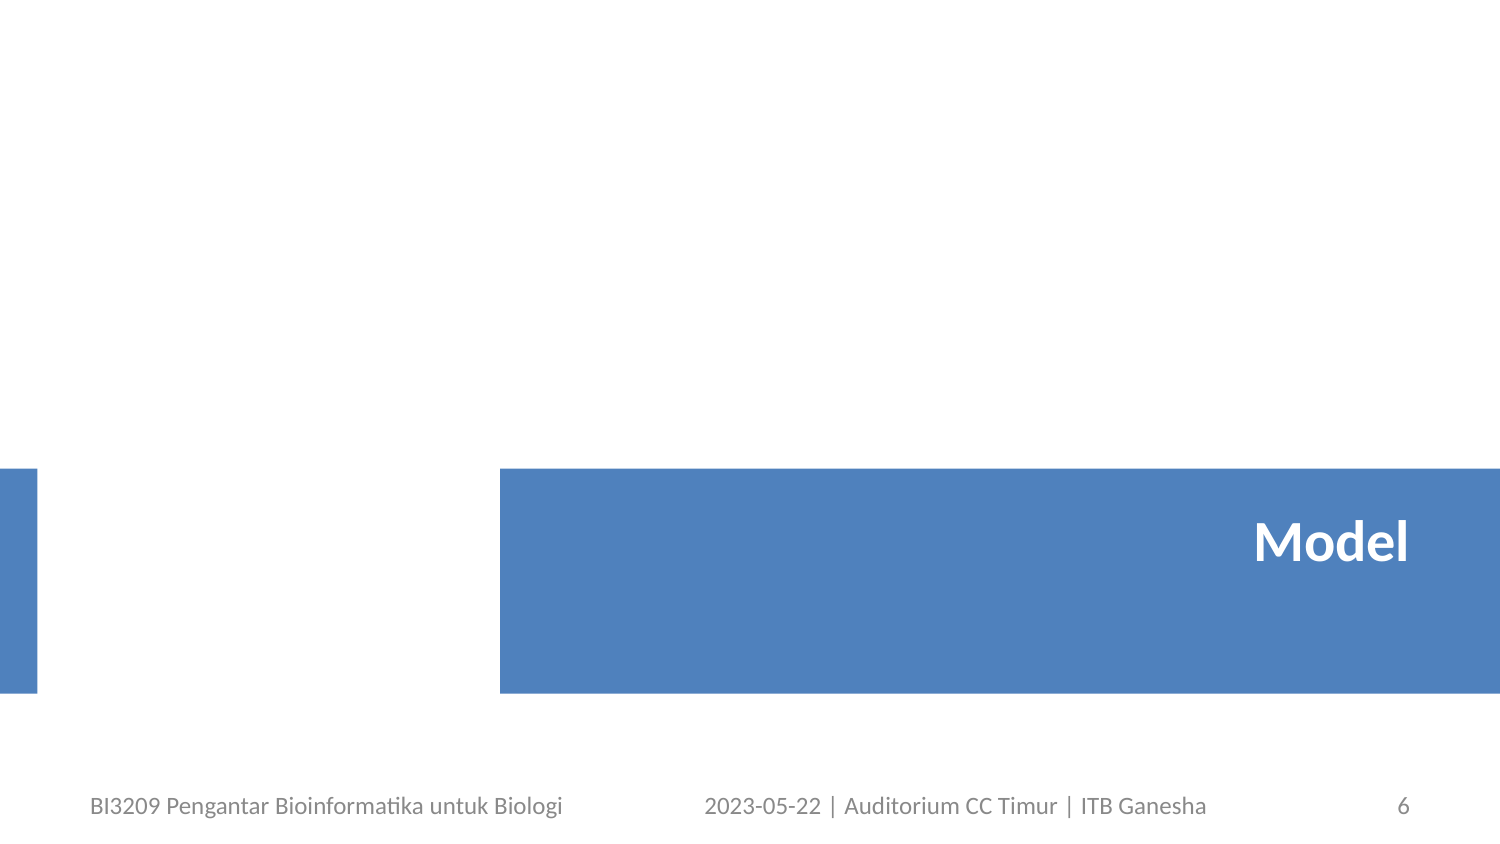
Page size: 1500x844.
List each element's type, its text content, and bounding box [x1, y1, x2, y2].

slide_number BI3209 Pengantar Bioinformatika untuk Biologi [75, 782, 602, 827]
footer 2023-05-22 | Auditorium CC Timur | ITB Ganesha [675, 782, 1238, 827]
text_box Model [587, 509, 1425, 666]
slide_number 6 [1299, 782, 1425, 827]
